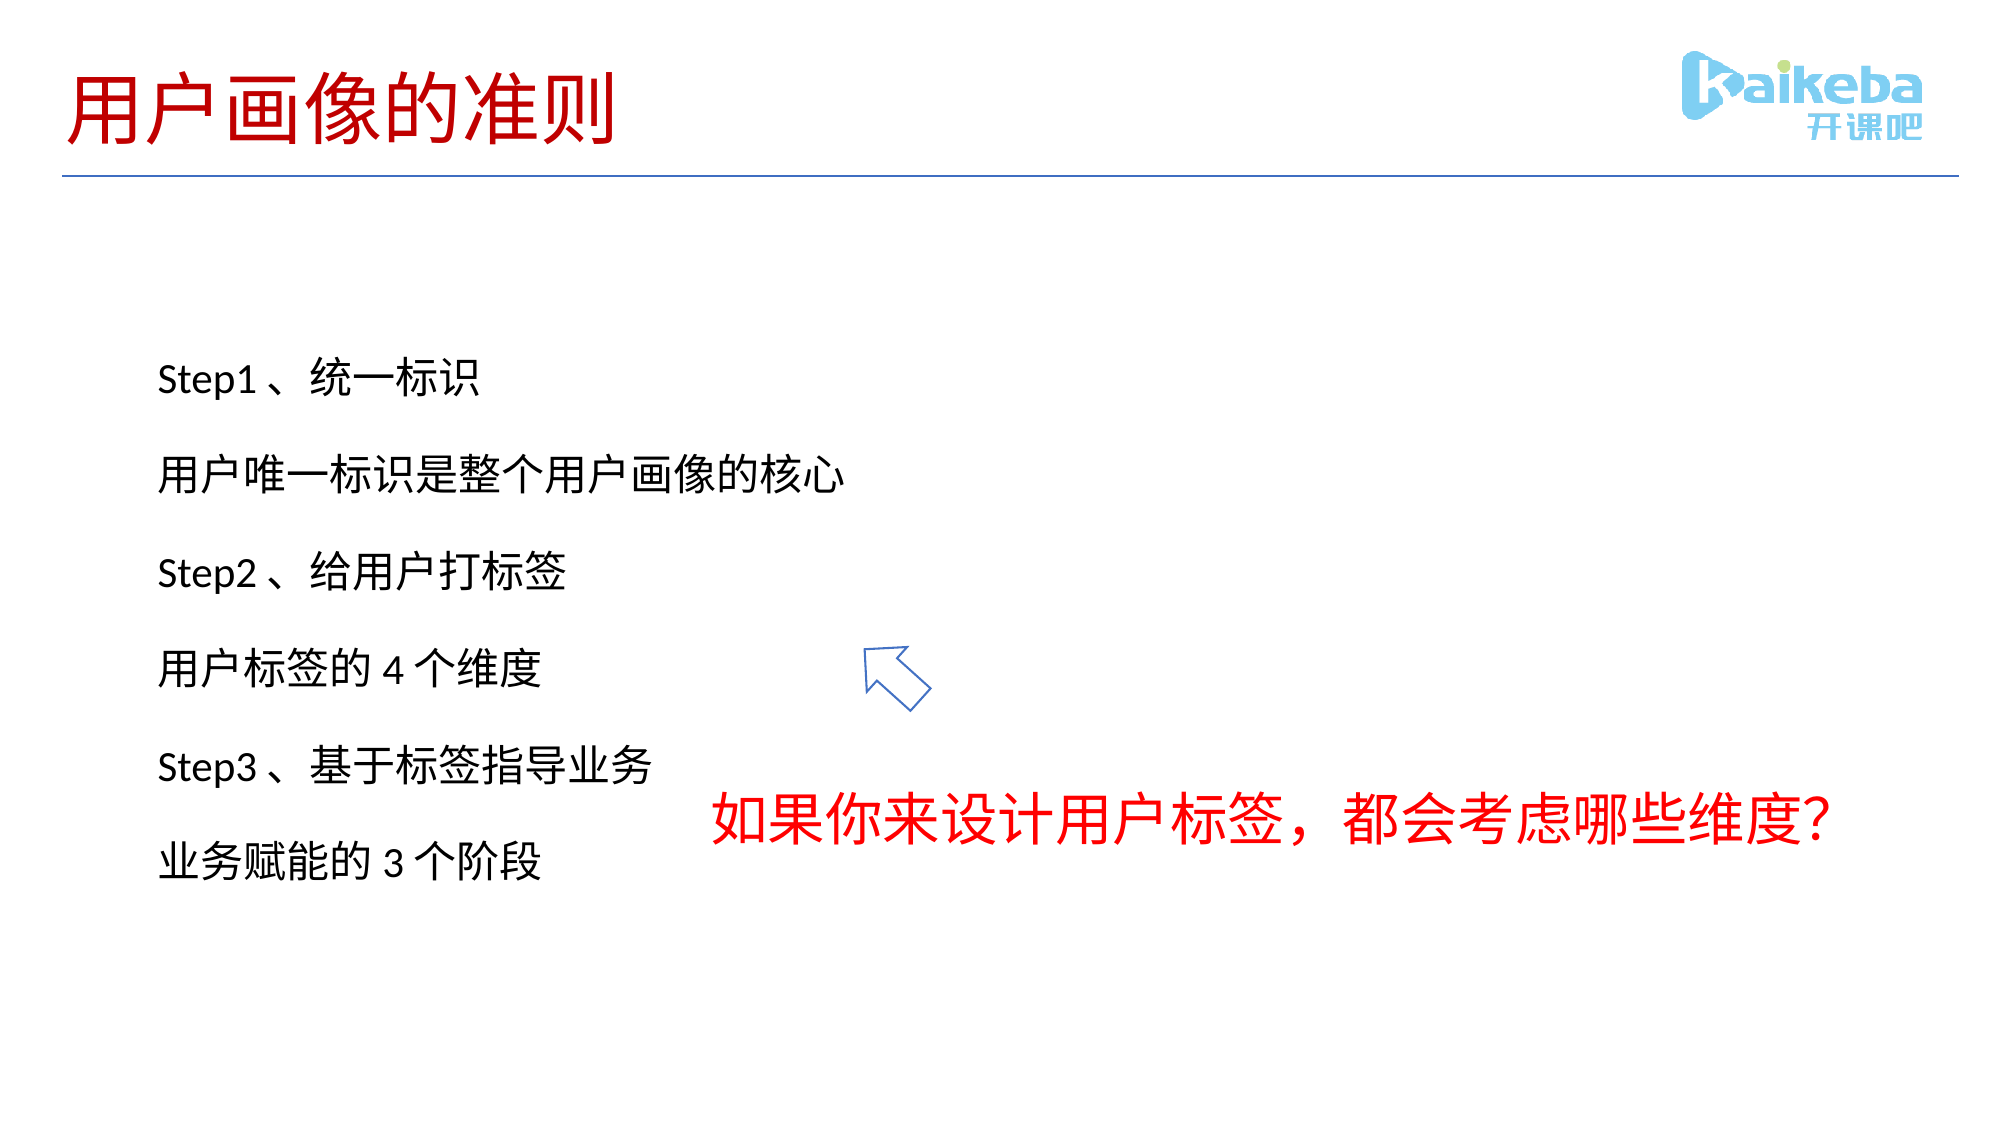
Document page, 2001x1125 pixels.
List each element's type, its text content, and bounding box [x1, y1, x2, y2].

text_box 如果你来设计用户标签，都会考虑哪些维度？ [702, 740, 1885, 947]
table_cell 87 [1653, 21, 1950, 167]
text_box [864, 647, 931, 711]
title 用户画像的准则 [57, 59, 1728, 167]
text_box Step1、统一标识 用户唯一标识是整个用户画像的核心 Step2、给用户打标签 用户标签的4个维度 Step3、基于标签指导业务 业务赋能的3个阶段 [150, 317, 1912, 895]
